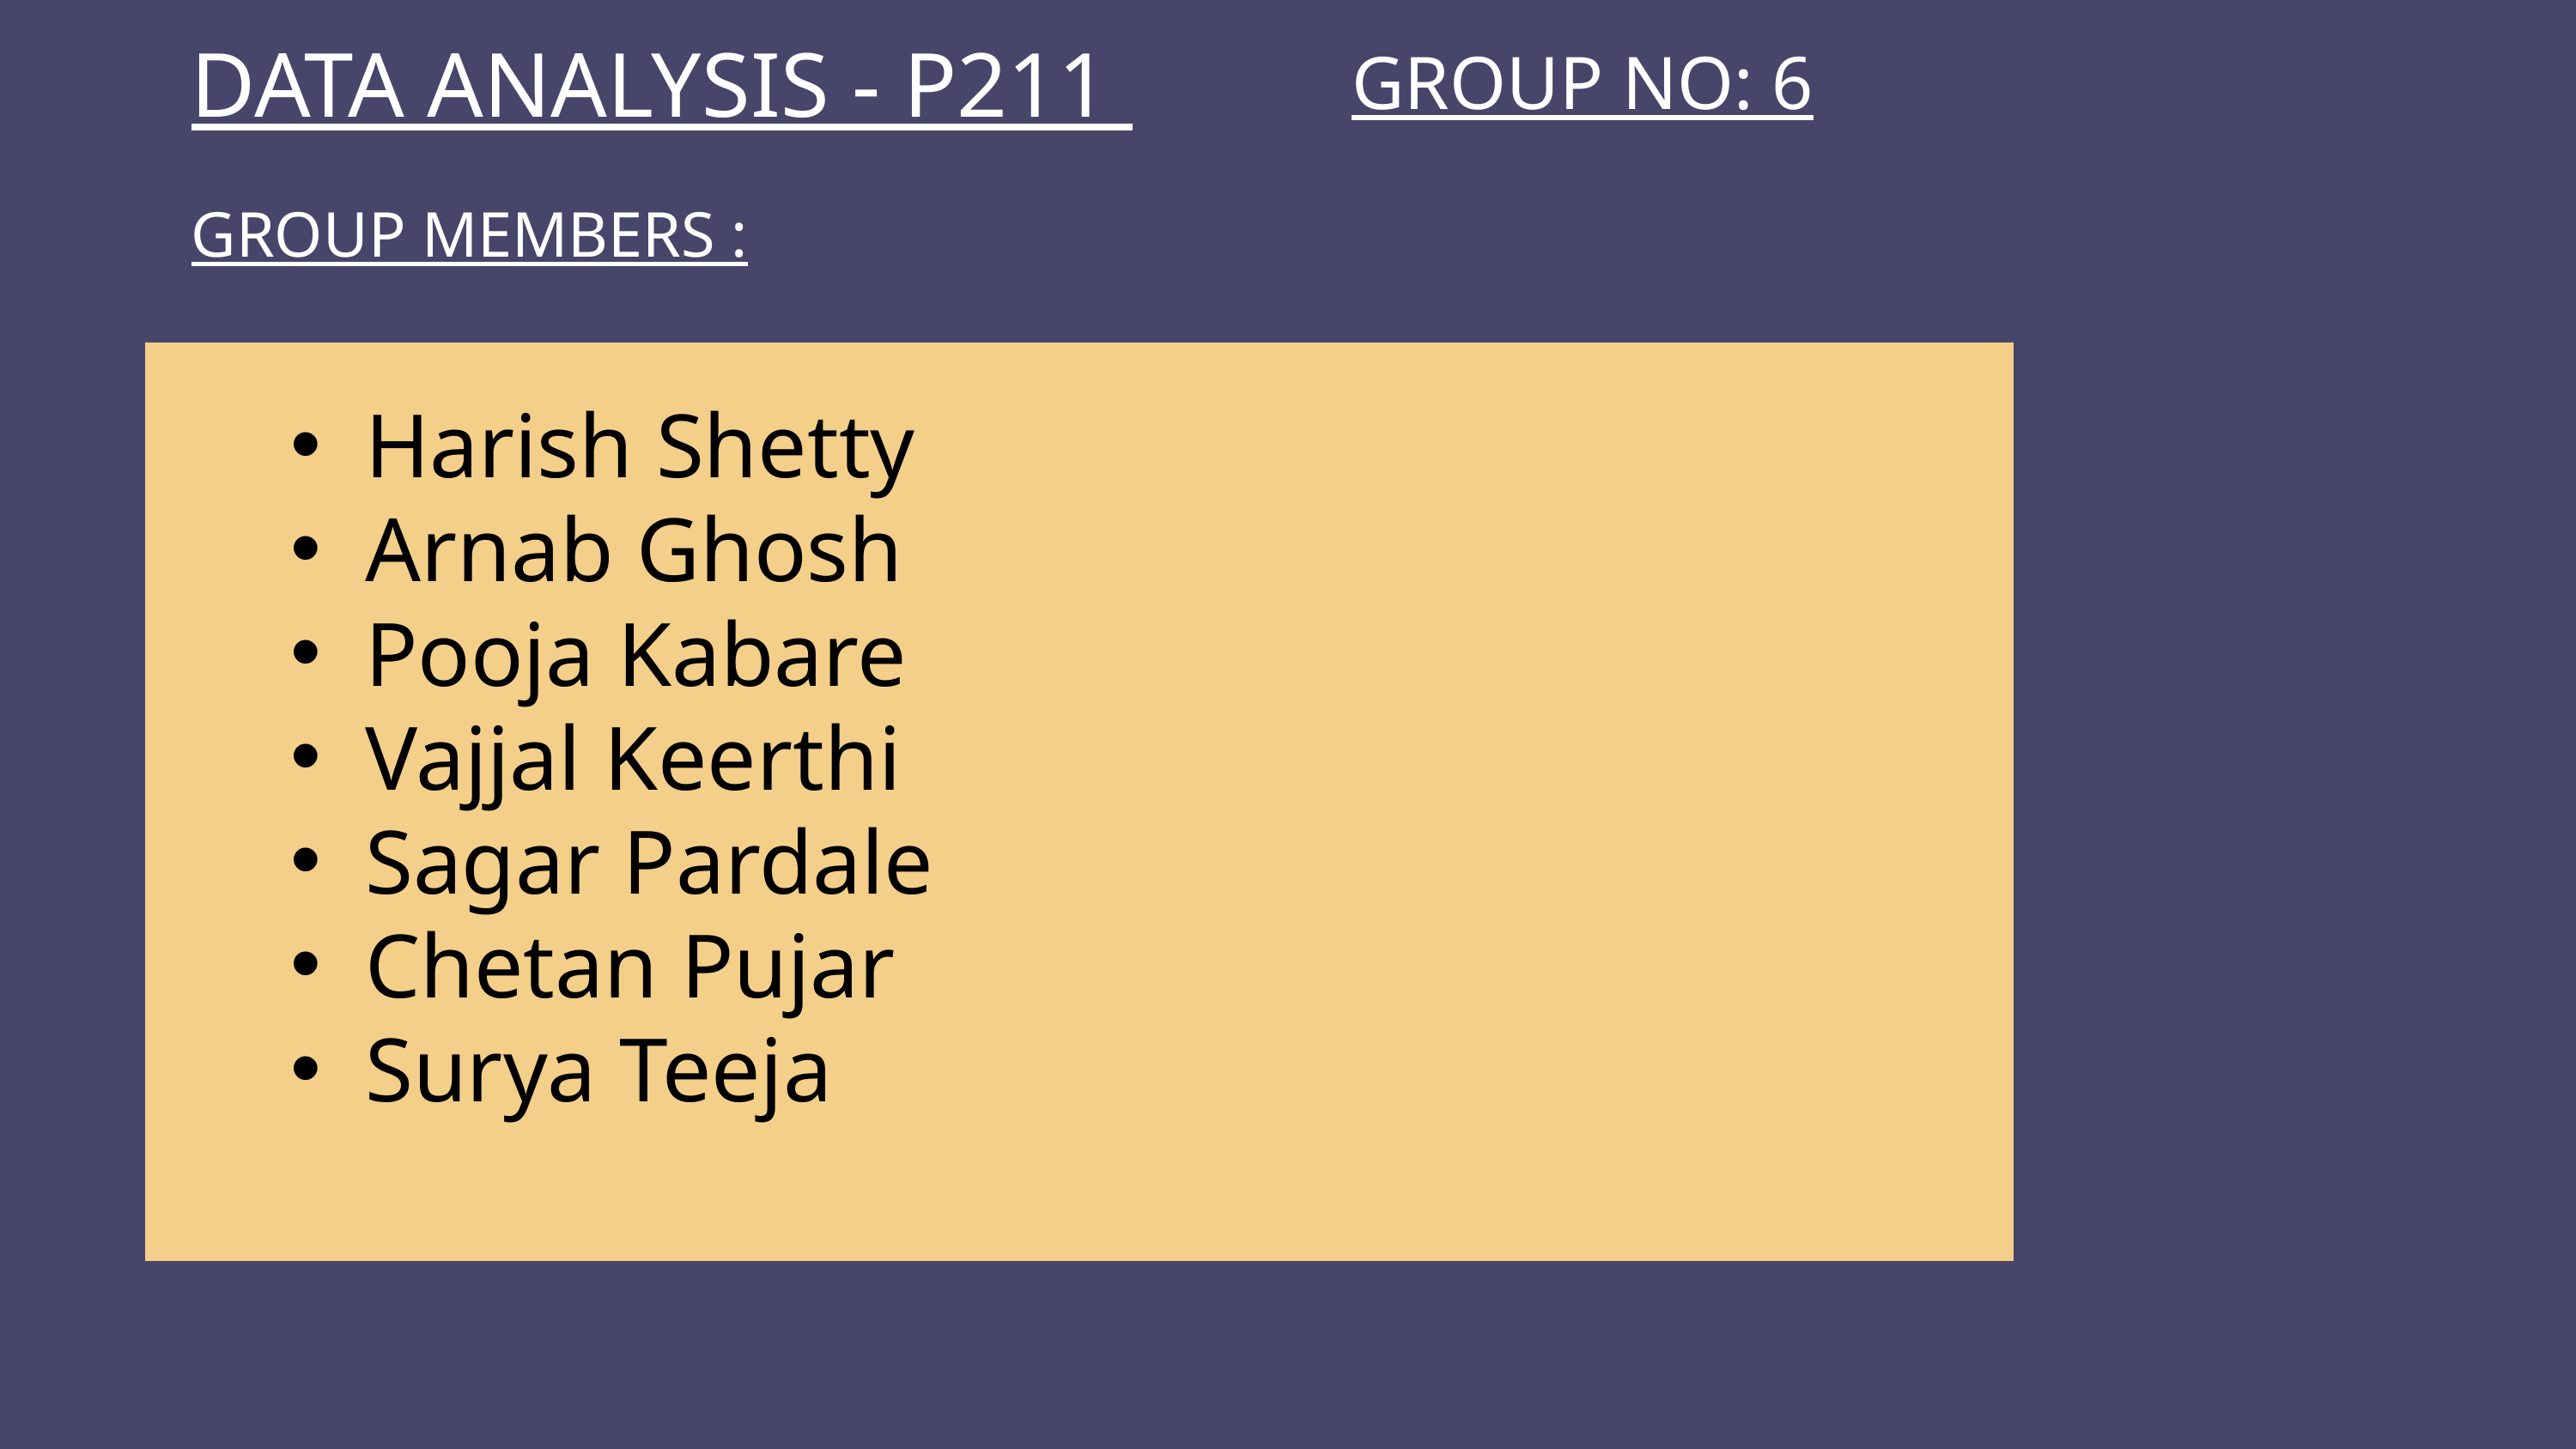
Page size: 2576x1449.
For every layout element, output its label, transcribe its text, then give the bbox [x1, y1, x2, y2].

text_box GROUP NO: 6 [1352, 37, 2512, 124]
text_box DATA ANALYSIS - P211 [191, 29, 1352, 136]
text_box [144, 342, 2014, 1262]
text_box GROUP MEMBERS : [191, 195, 1352, 270]
